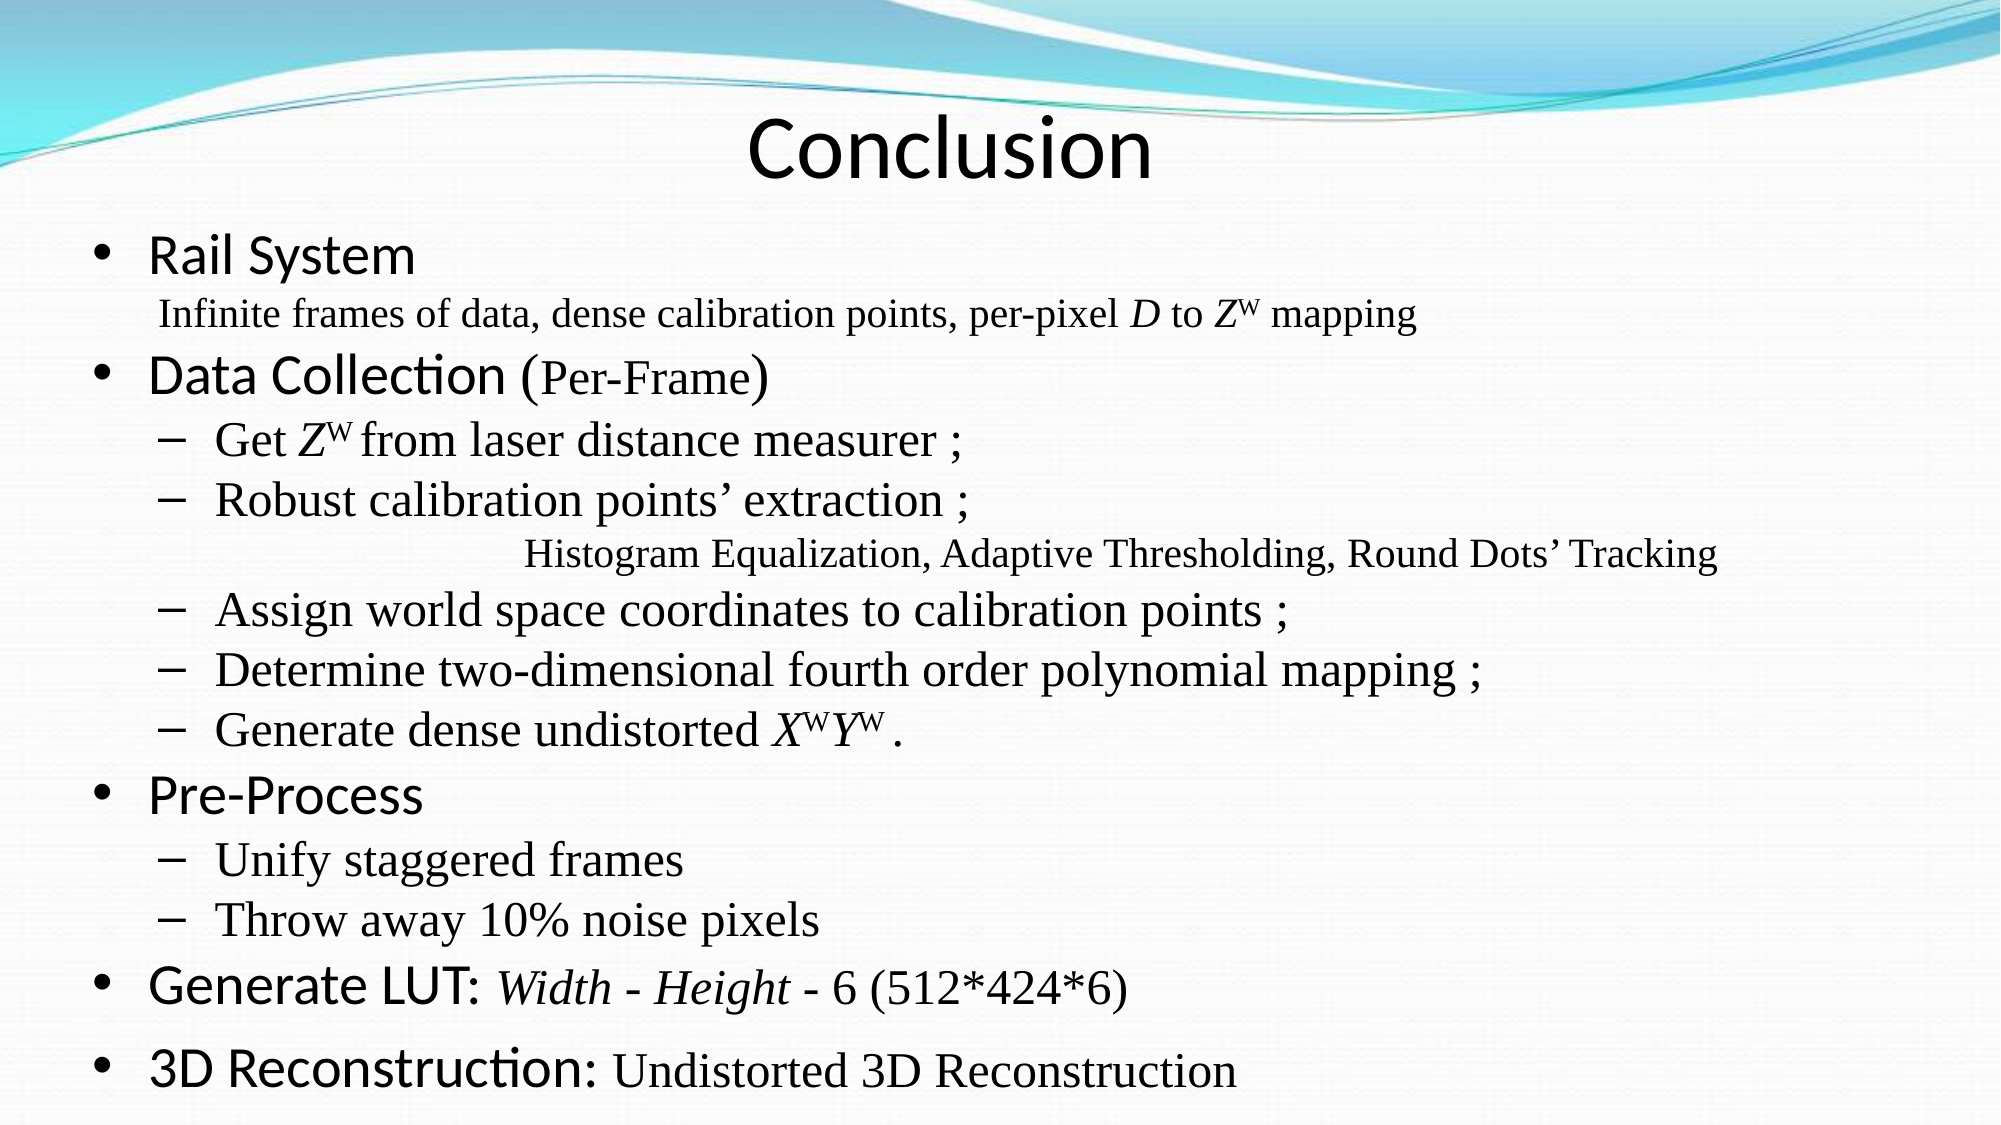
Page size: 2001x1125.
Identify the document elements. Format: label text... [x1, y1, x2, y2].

list Rail System Infinite frames of data, dense calibration points, per-pixel D to ZW mapping Data Collection (Per-Frame) Get ZW from laser distance measurer ; Robust calibration points’ extraction ; Histogram Equalization, Adaptive Thresholding, Round Dots’ Tracking Assign world space coordinates to calibration points ; Determine two-dimensional fourth order polynomial mapping ; Generate dense undistorted XWYW . Pre-Process Unify staggered frames Throw away 10% noise pixels Generate LUT: Width - Height - 6 (512*424*6) 3D Reconstruction: Undistorted 3D Reconstruction [77, 208, 1878, 1104]
picture [0, 0, 2001, 1125]
title Conclusion [62, 89, 1863, 195]
